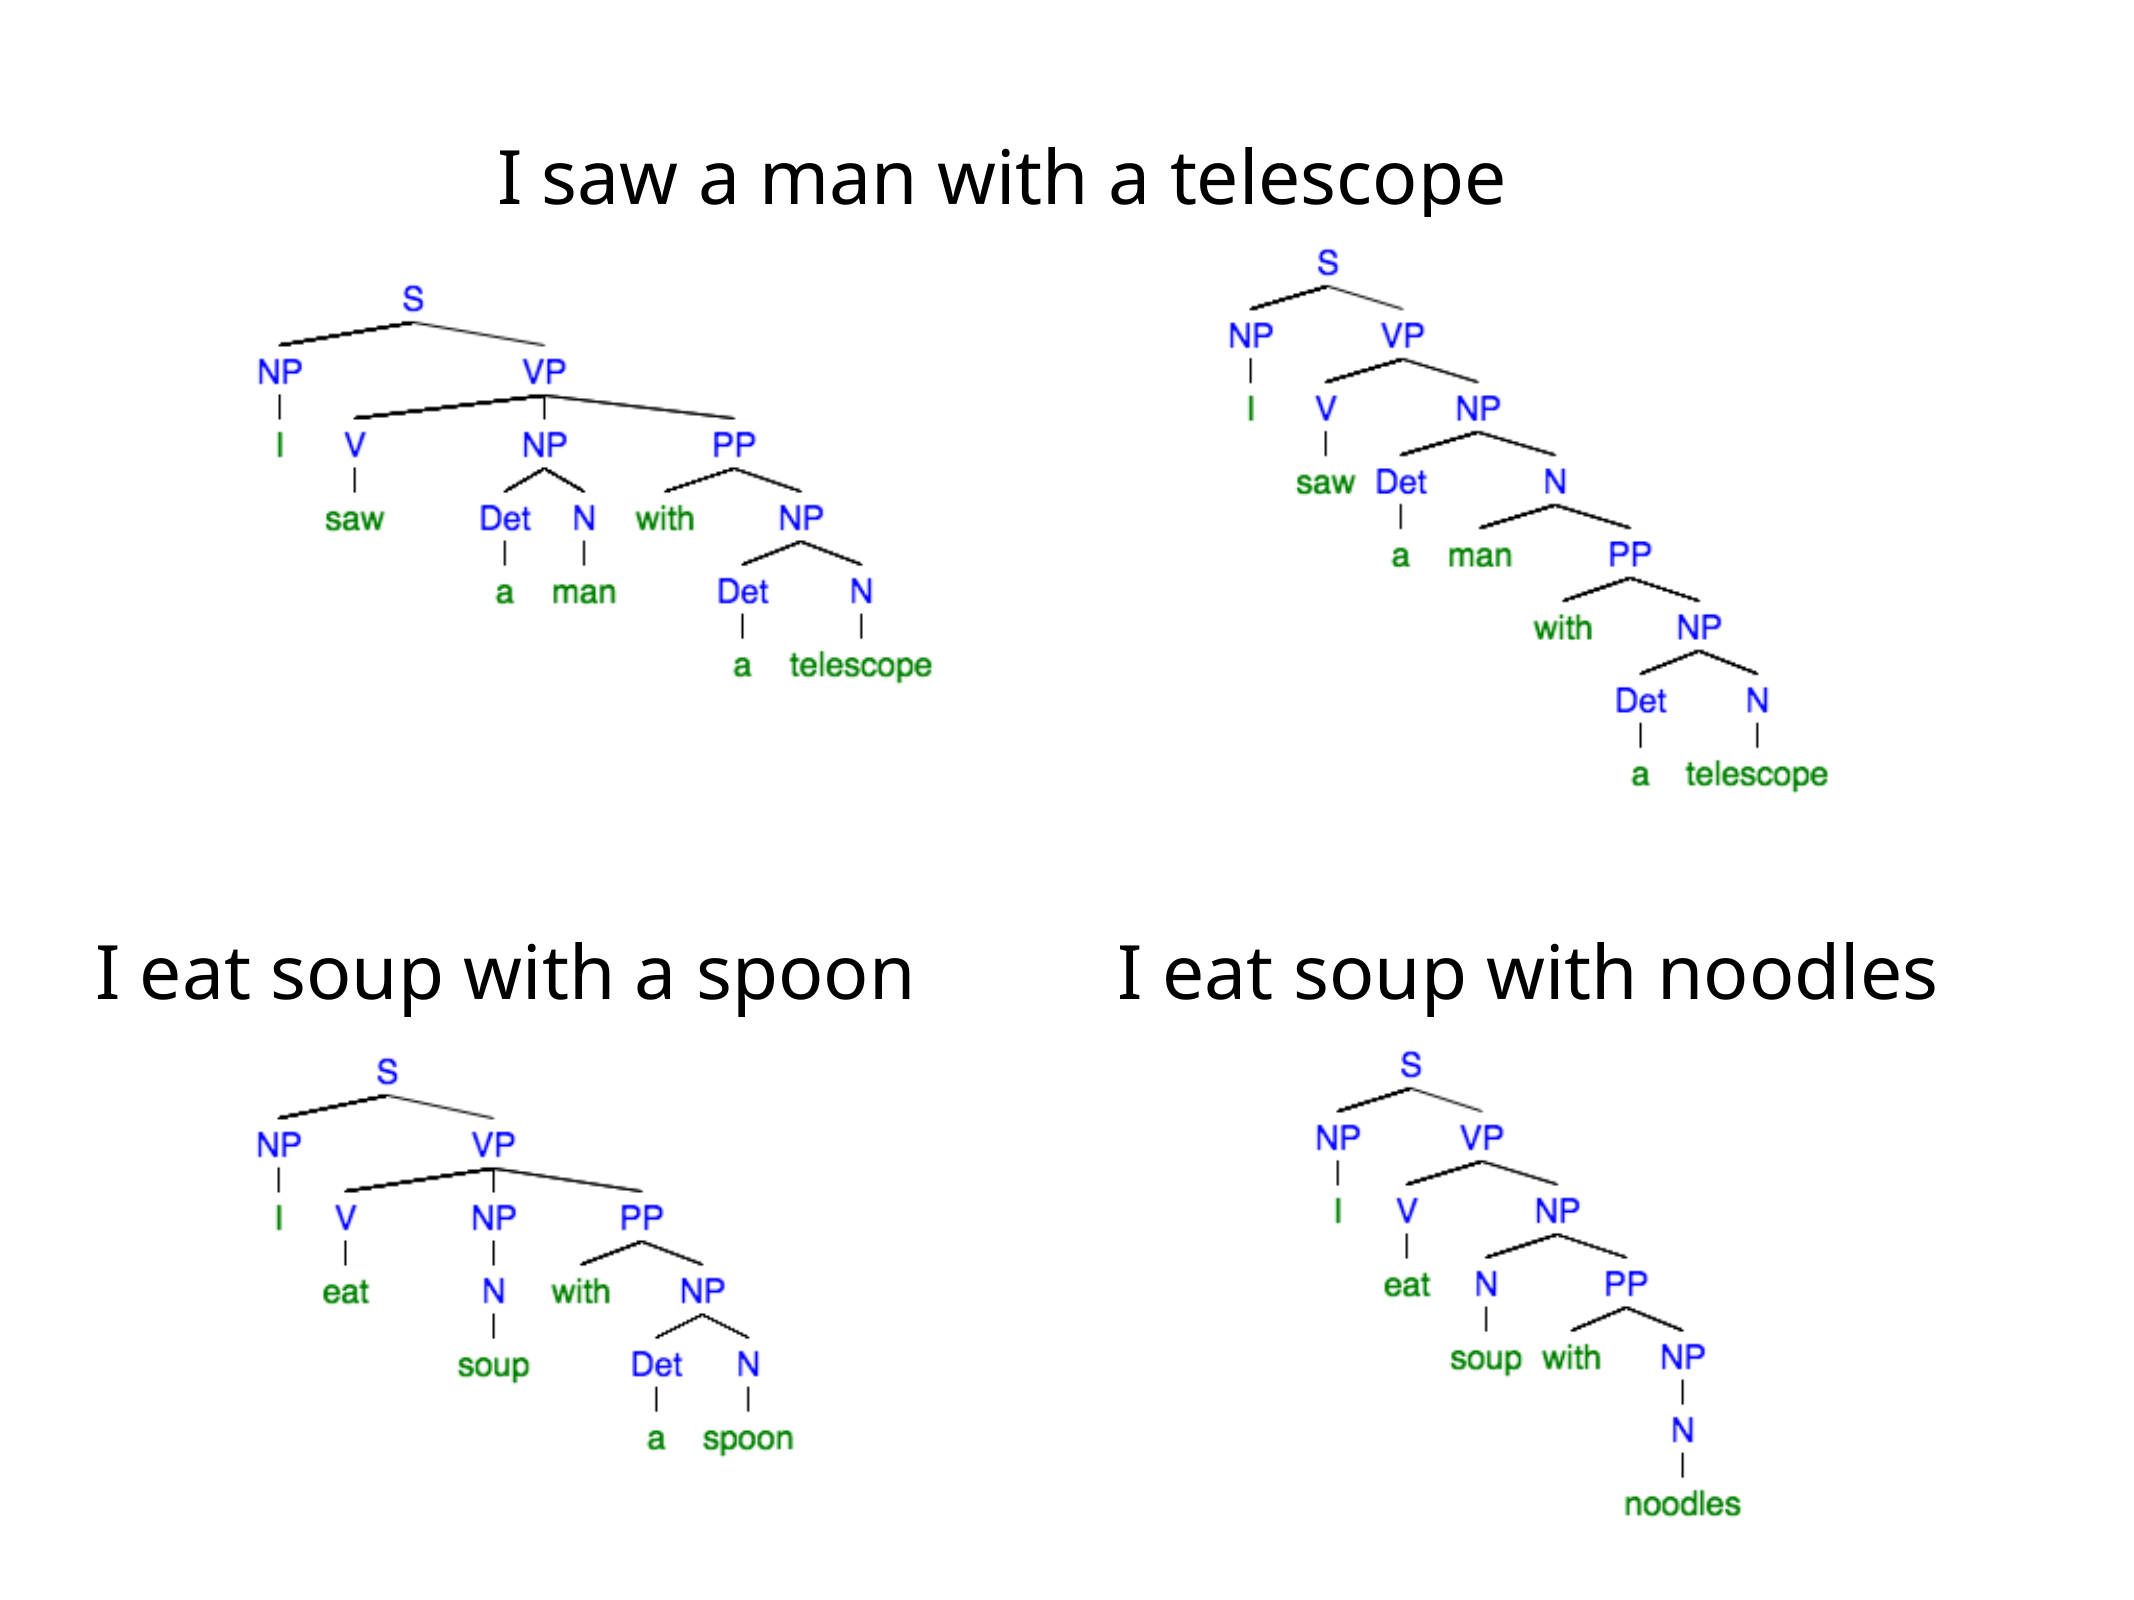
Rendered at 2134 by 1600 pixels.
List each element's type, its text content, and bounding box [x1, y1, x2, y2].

picture [227, 253, 964, 707]
picture [1197, 216, 1859, 816]
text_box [106, 916, 1926, 1023]
picture [1285, 1023, 1772, 1546]
picture [226, 1025, 827, 1479]
text_box I saw a man with a telescope [488, 121, 1516, 229]
